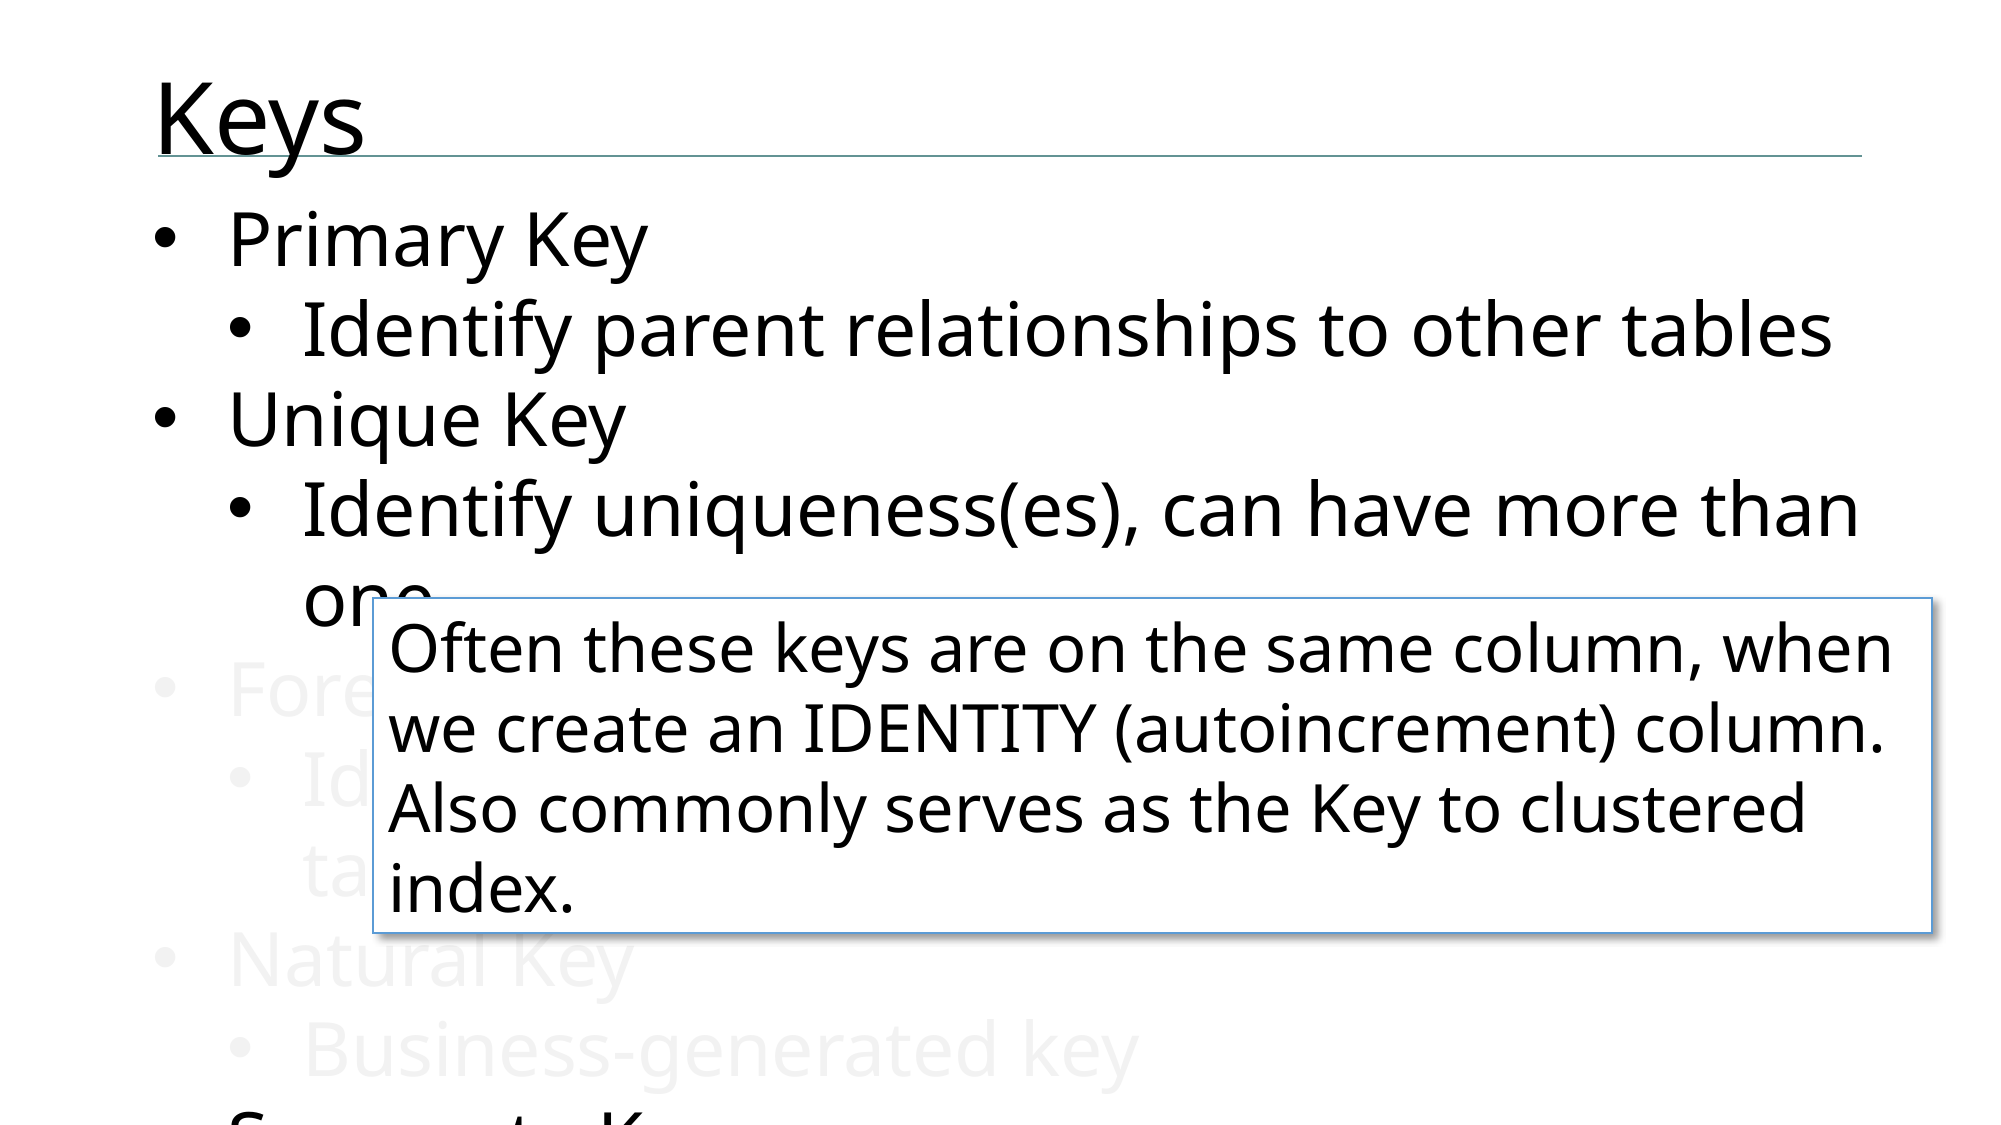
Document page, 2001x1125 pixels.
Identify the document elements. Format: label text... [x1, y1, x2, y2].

text_box Often these keys are on the same column, when we create an IDENTITY (autoincrement) column. Also commonly serves as the Key to clustered index. [372, 597, 1933, 934]
text_box Primary Key Identify parent relationships to other tables Unique Key Identify uniqueness(es), can have more than one Foreign Key Identify this column as a child to another table Natural Key Business-generated key Surrogate Key System-generated key [137, 183, 1913, 1125]
title Keys [137, 59, 1863, 183]
